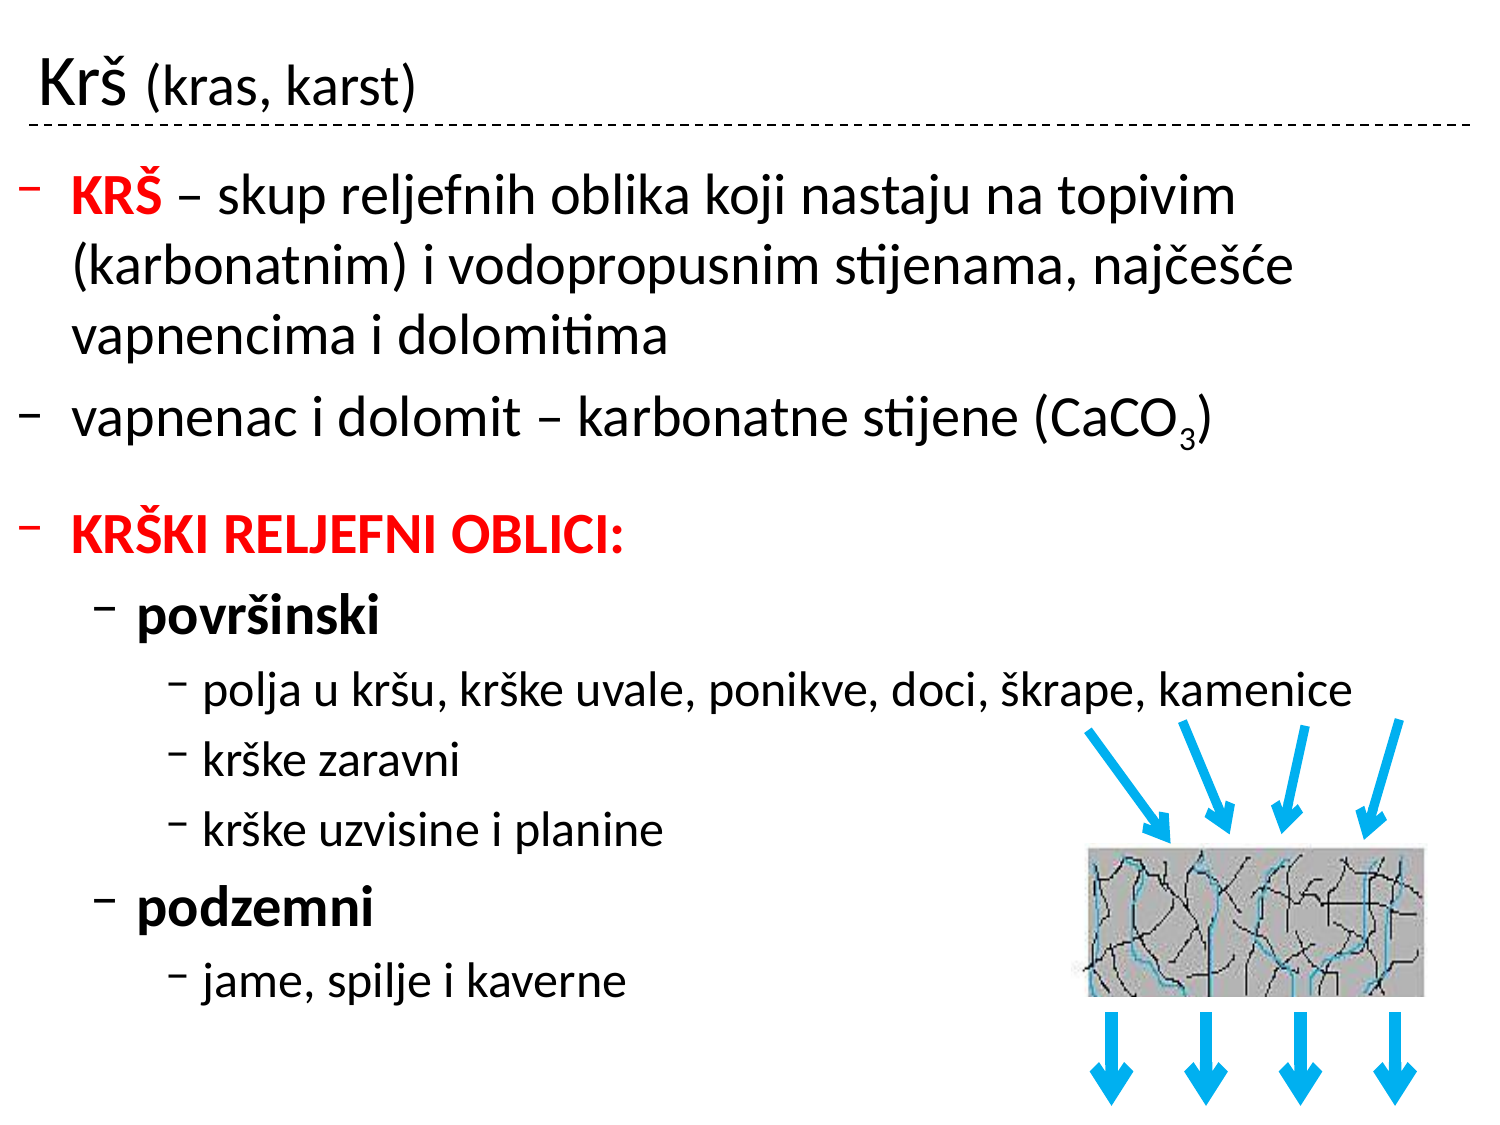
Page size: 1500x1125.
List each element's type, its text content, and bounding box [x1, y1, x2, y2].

text_box KRŠ – skup reljefnih oblika koji nastaju na topivim (karbonatnim) i vodopropusnim stijenama, najčešće vapnencima i dolomitima vapnenac i dolomit – karbonatne stijene (CaCO3) KRŠKI RELJEFNI OBLICI: površinski polja u kršu, krške uvale, ponikve, doci, škrape, kamenice krške zaravni krške uzvisine i planine podzemni jame, spilje i kaverne [0, 148, 1500, 1083]
title Krš (kras, karst) [23, 23, 1477, 129]
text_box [1070, 719, 1448, 1107]
